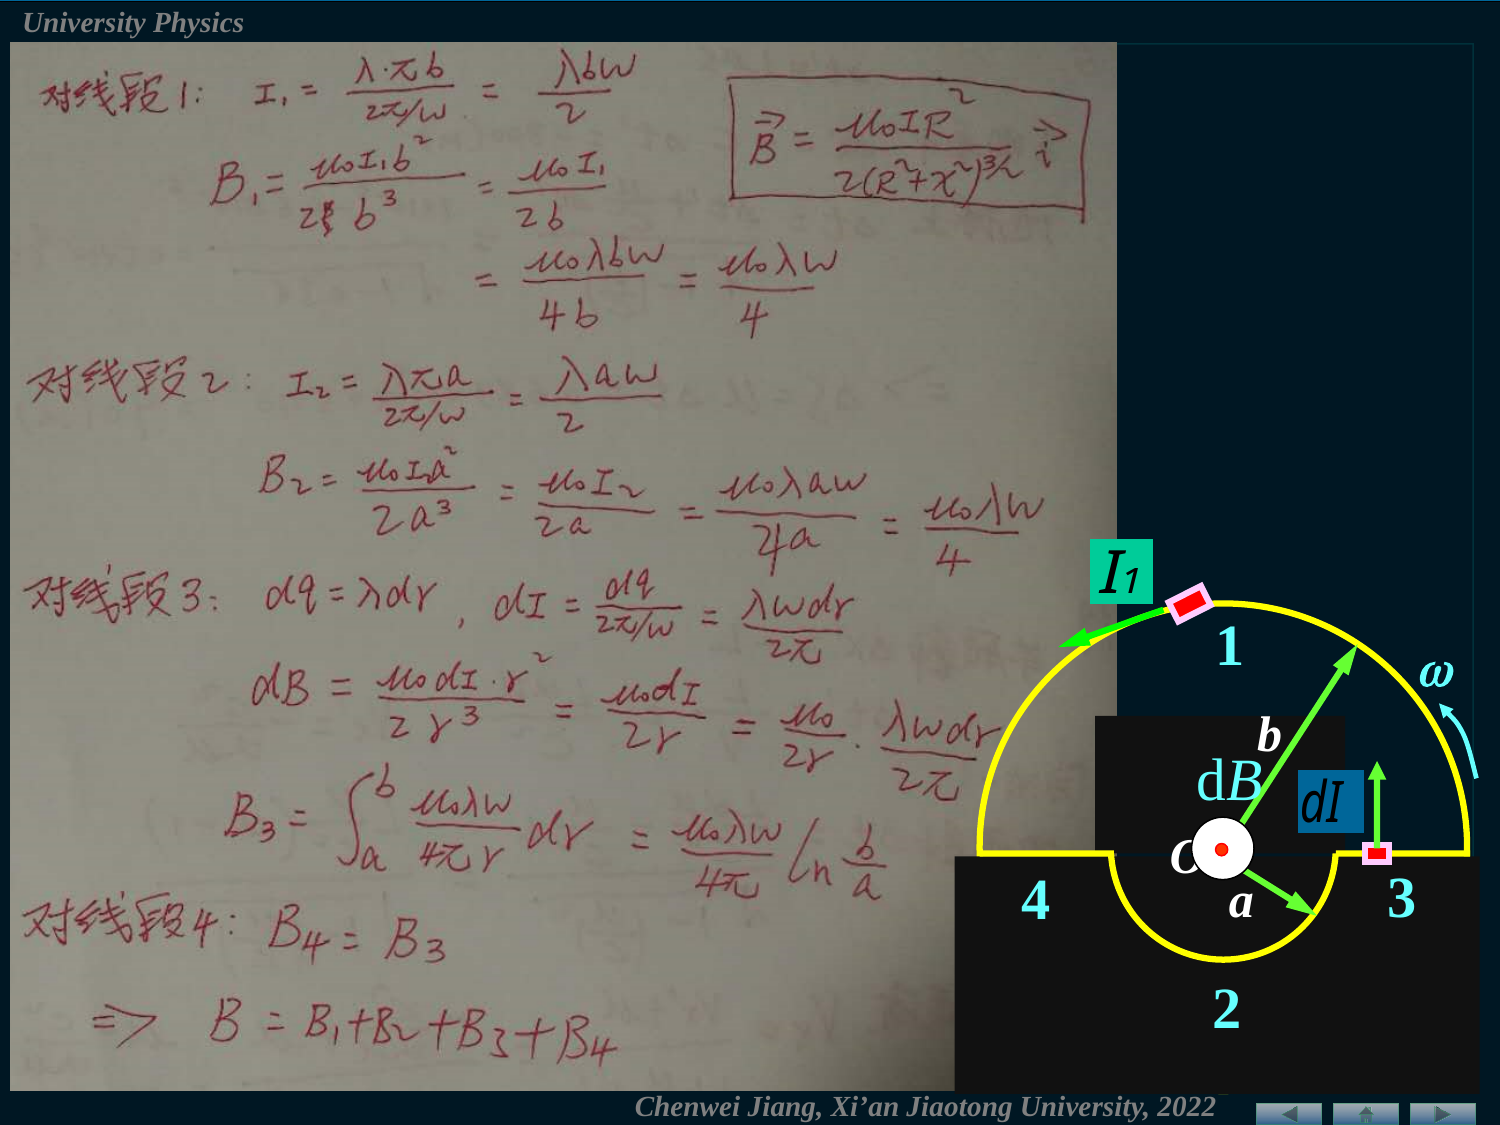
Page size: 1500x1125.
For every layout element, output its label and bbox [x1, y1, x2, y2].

text_box [954, 538, 1480, 1095]
picture [10, 42, 1117, 1092]
